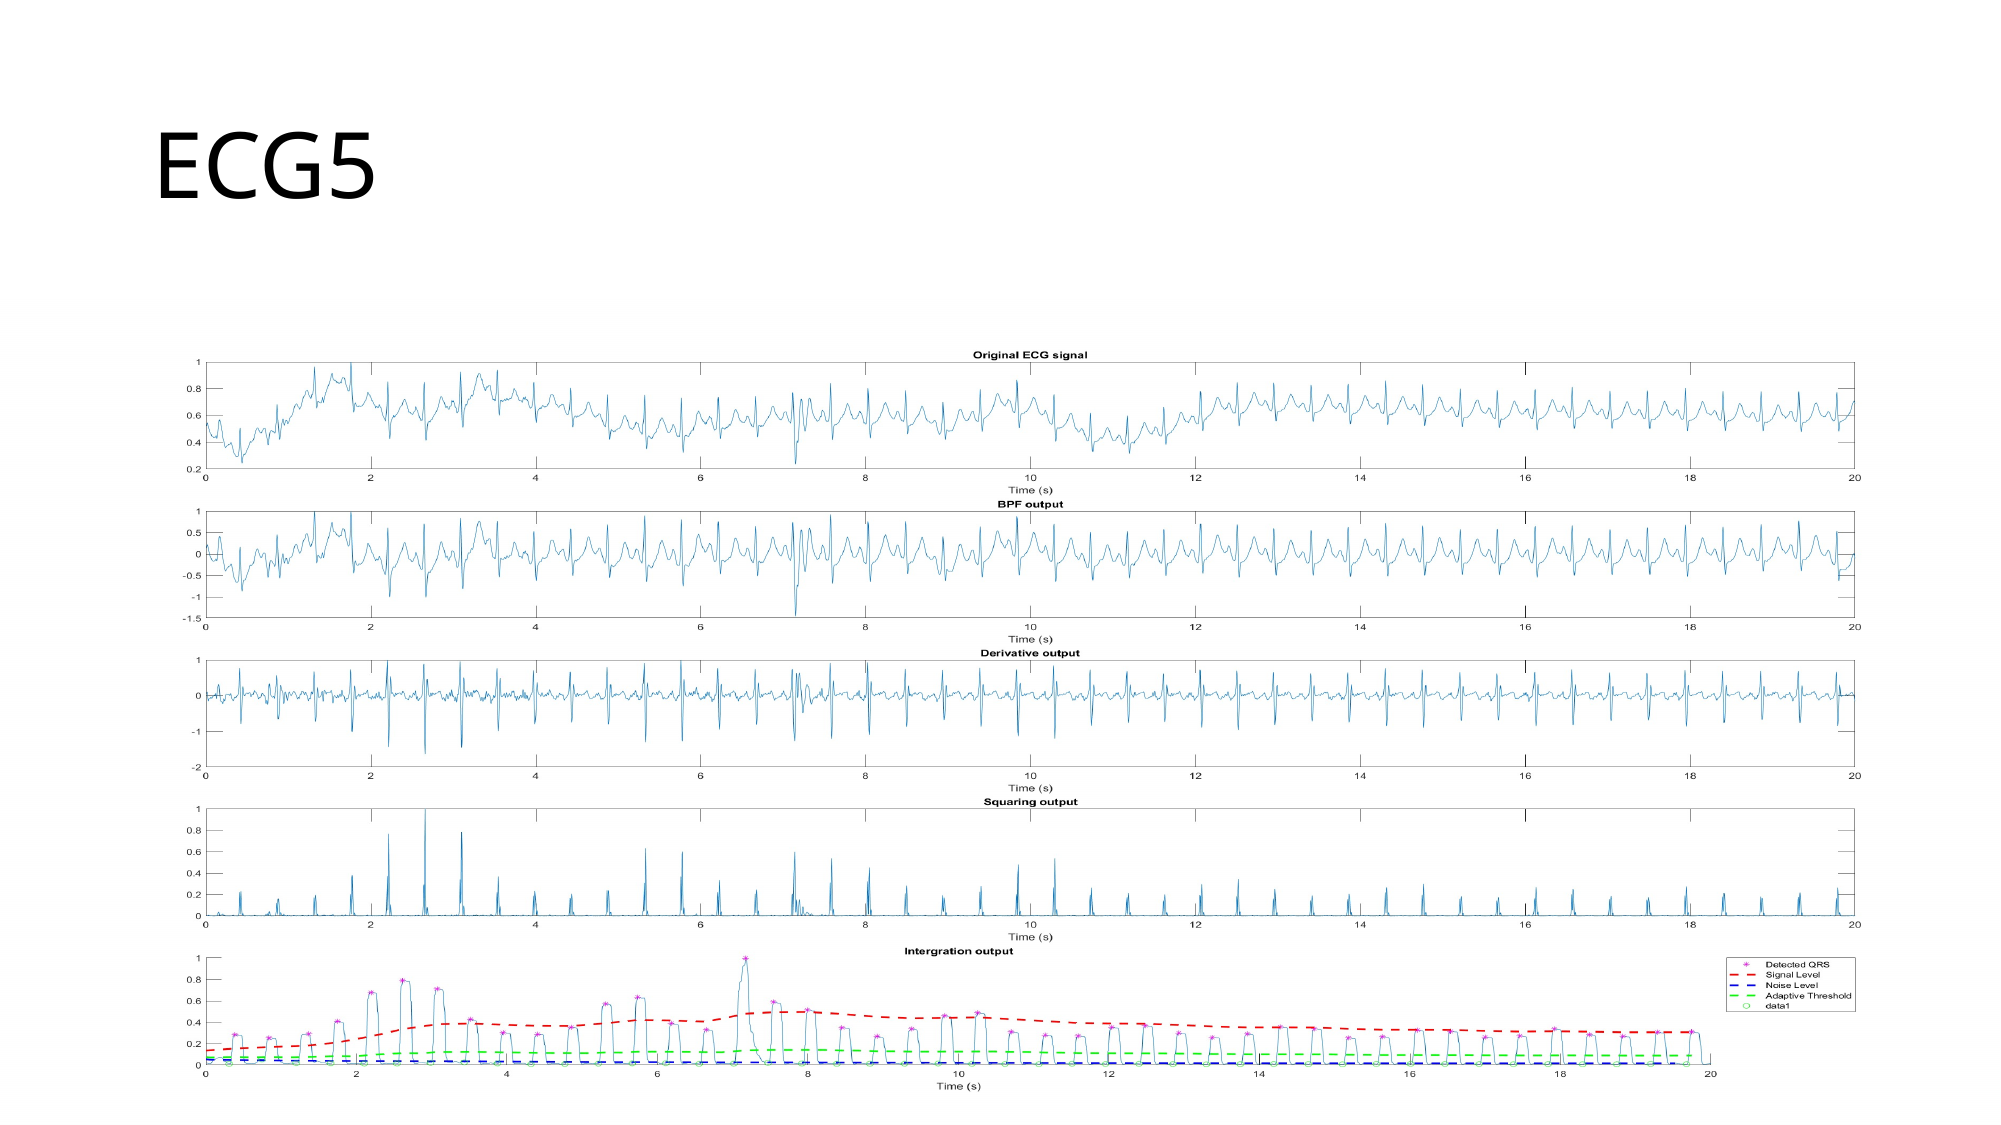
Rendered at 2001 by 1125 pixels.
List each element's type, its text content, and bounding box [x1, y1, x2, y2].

title ECG5 [137, 59, 1863, 278]
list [0, 297, 2000, 1125]
